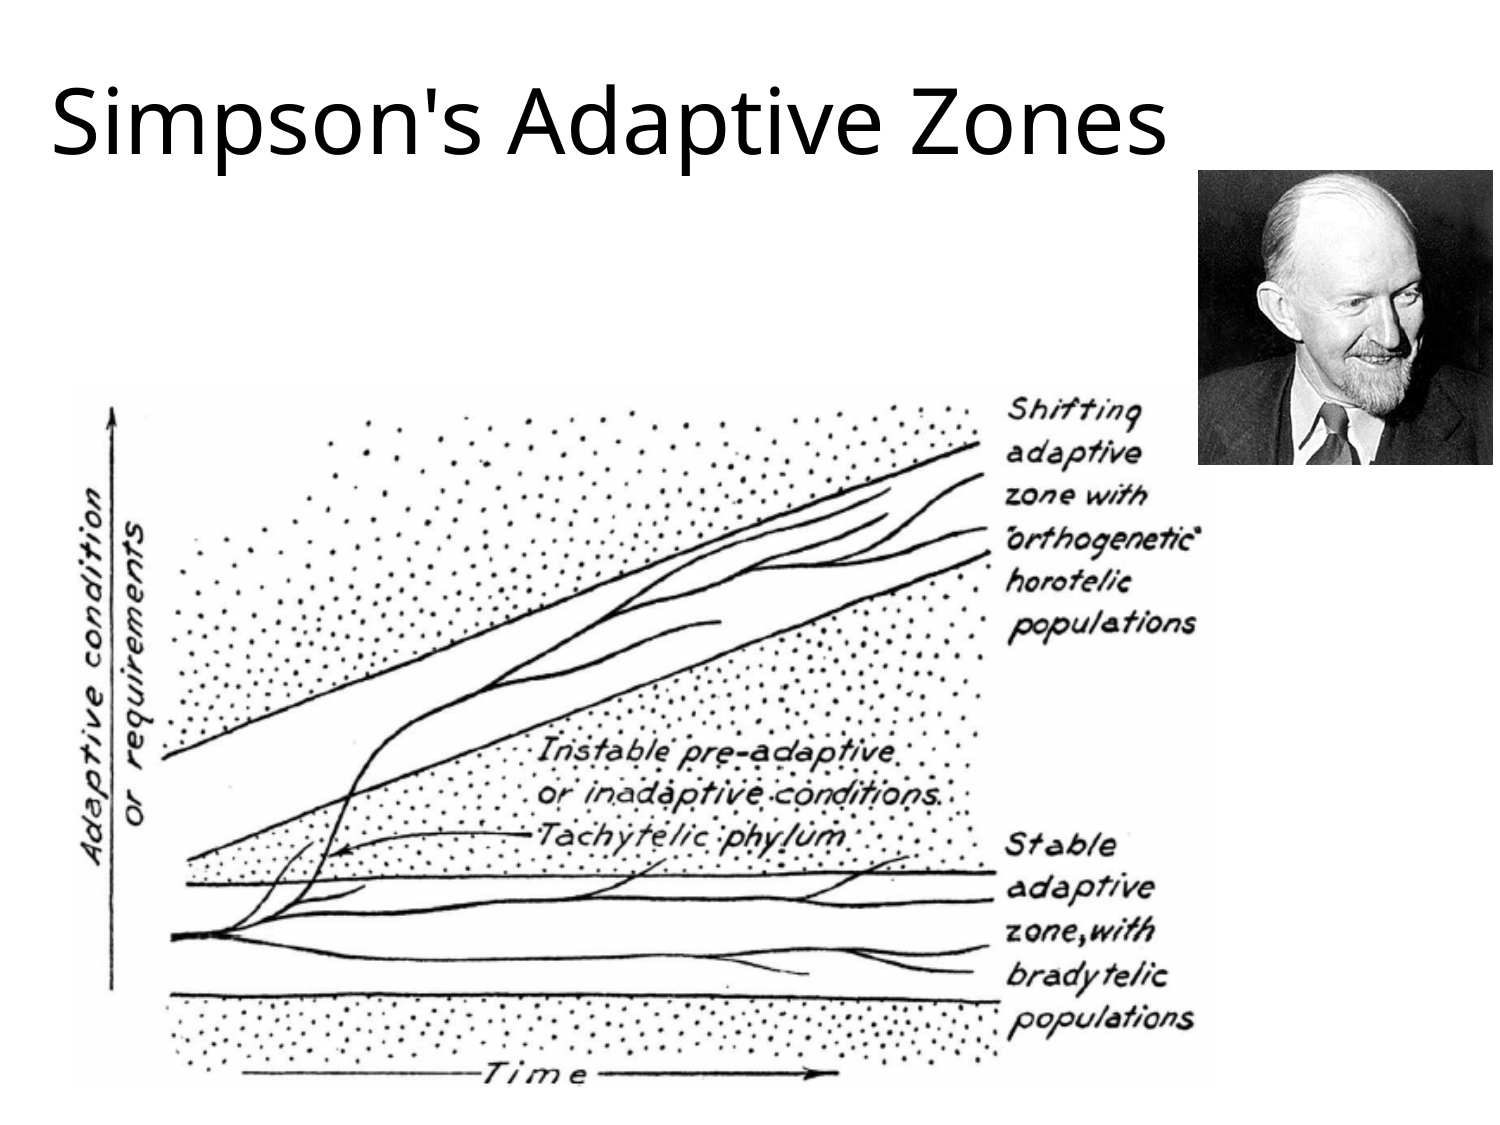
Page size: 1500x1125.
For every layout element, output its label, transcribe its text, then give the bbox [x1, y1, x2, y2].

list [24, 359, 1259, 1108]
title Simpson's Adaptive Zones [35, 15, 1330, 234]
picture [1198, 170, 1493, 465]
